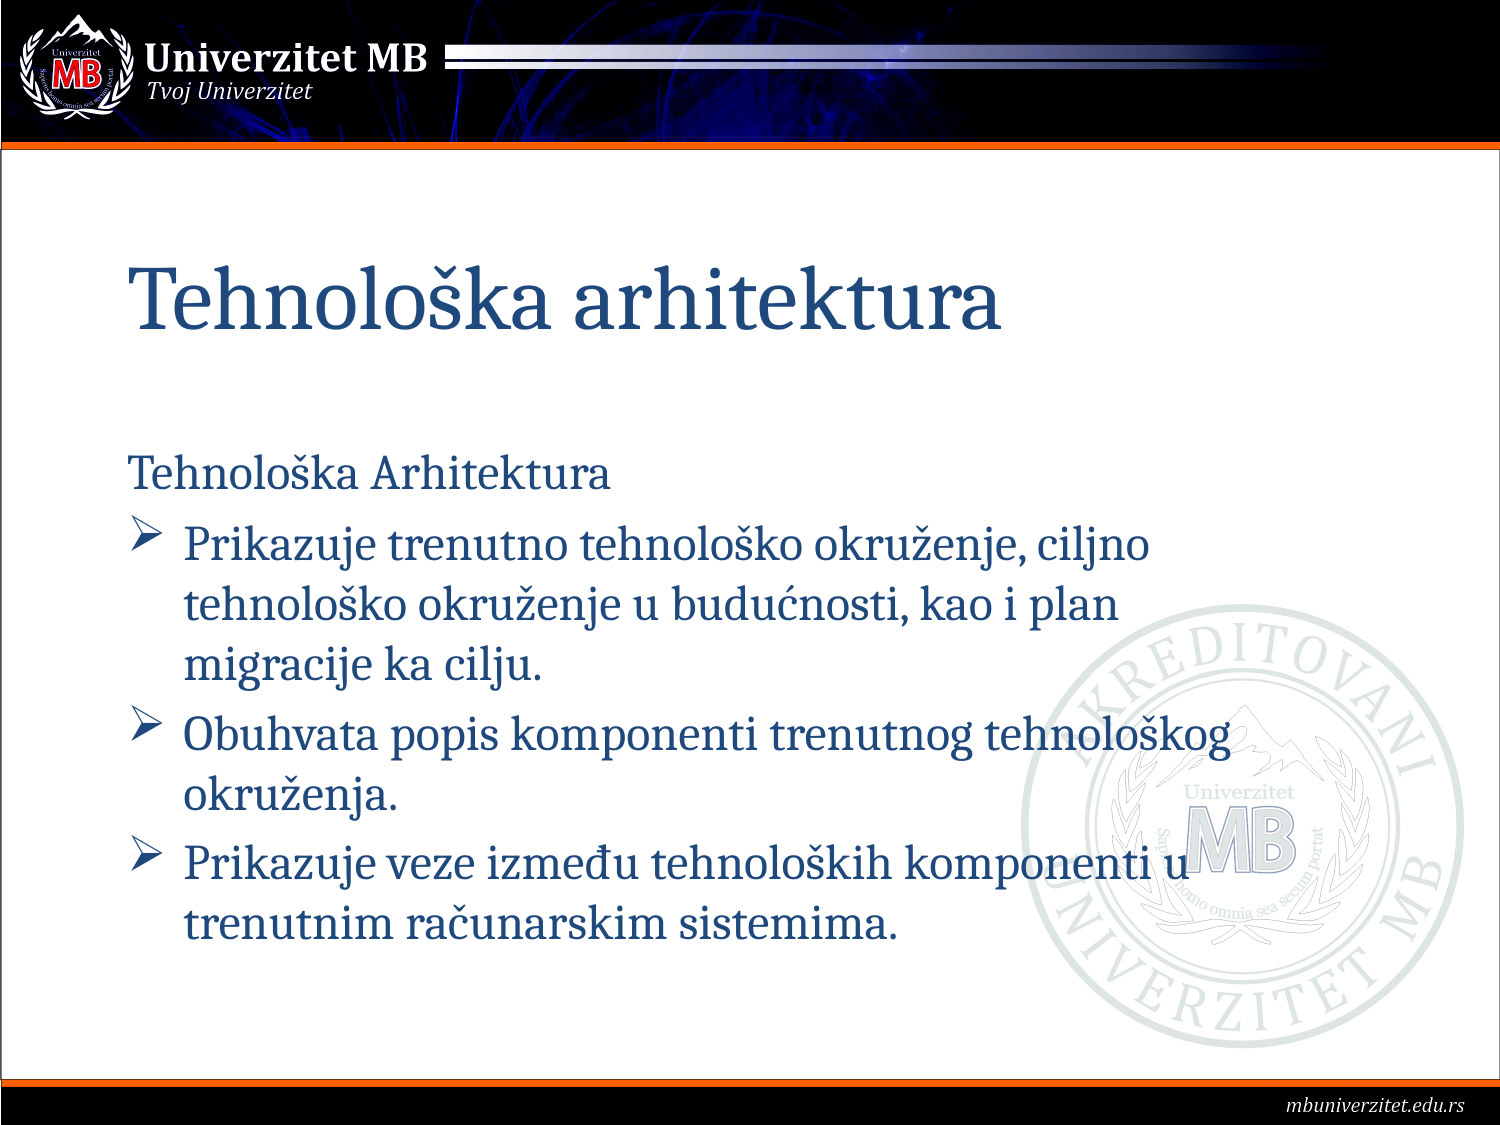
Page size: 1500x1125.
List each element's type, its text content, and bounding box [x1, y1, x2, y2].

picture [0, 0, 1500, 1125]
subtitle Tehnološka Arhitektura Prikazuje trenutno tehnološko okruženje, ciljno tehnološko okruženje u budućnosti, kao i plan migracije ka cilju. Obuhvata popis komponenti trenutnog tehnološkog okruženja. Prikazuje veze između tehnoloških komponenti u trenutnim računarskim sistemima. [112, 432, 1281, 1035]
title Tehnološka arhitektura [112, 172, 1388, 414]
